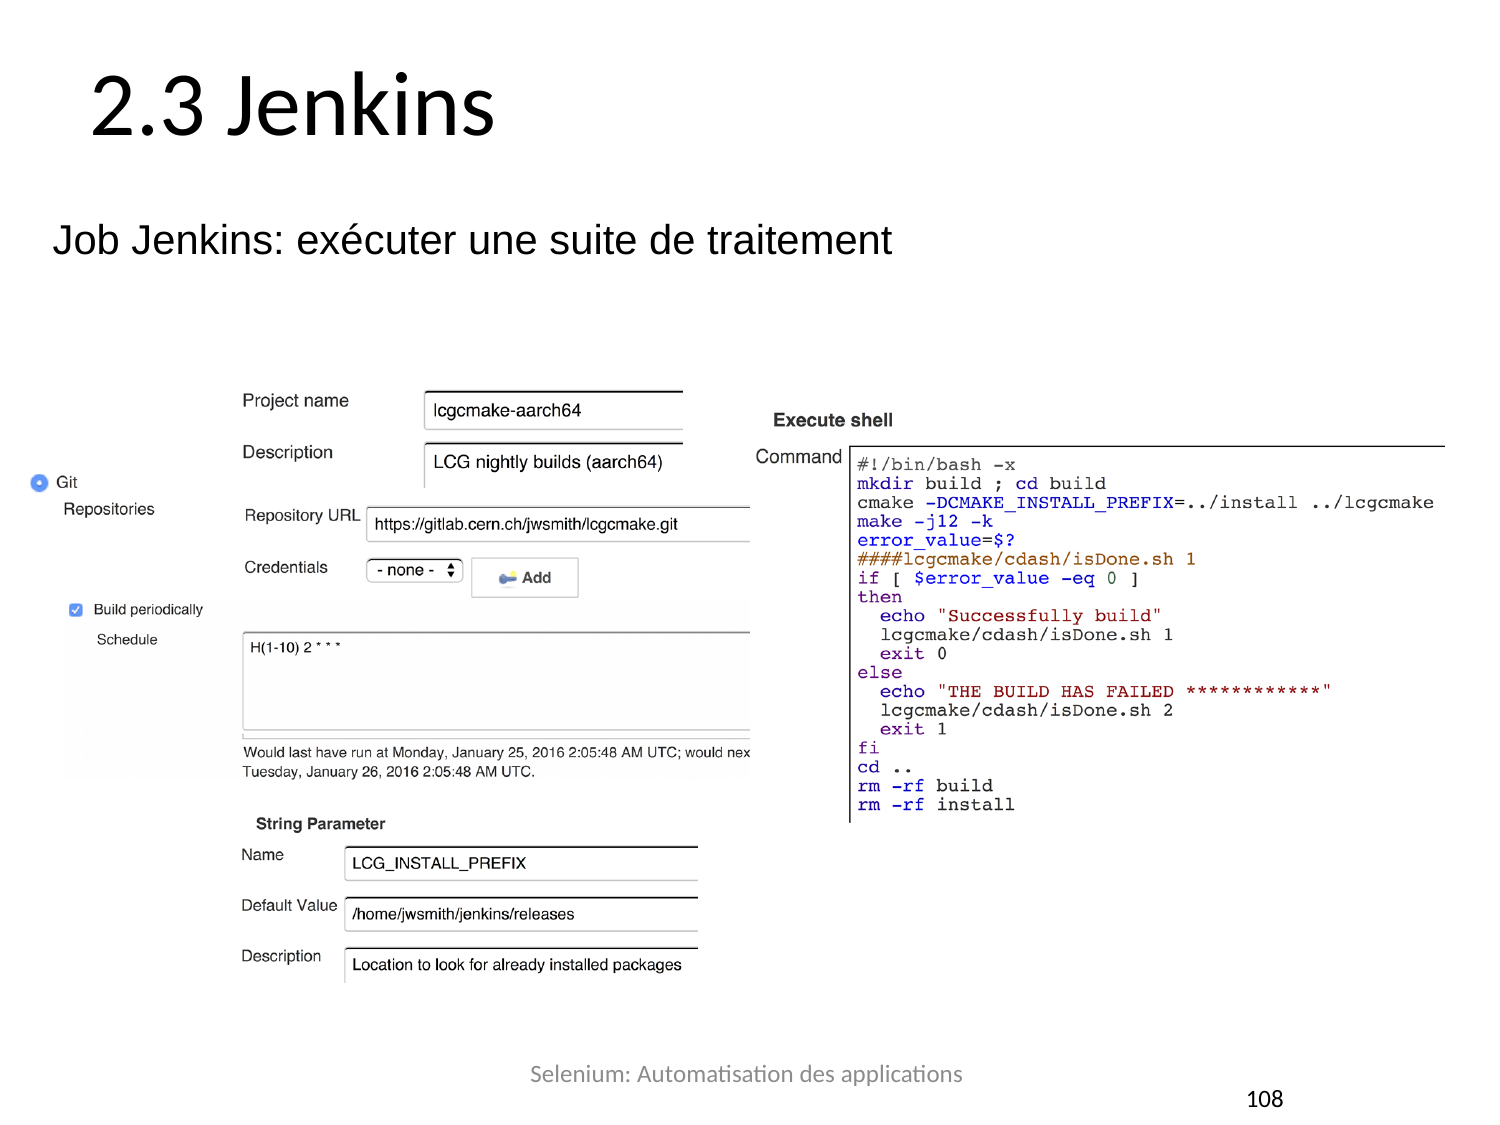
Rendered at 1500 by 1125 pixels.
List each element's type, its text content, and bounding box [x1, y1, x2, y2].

slide_number 108 [1128, 1065, 1300, 1125]
list Job Jenkins: exécuter une suite de traitement [37, 179, 1463, 606]
picture [29, 373, 1445, 983]
text_box 2.3 Jenkins [74, 36, 1425, 224]
footer Selenium: Automatisation des applications [512, 1042, 988, 1103]
